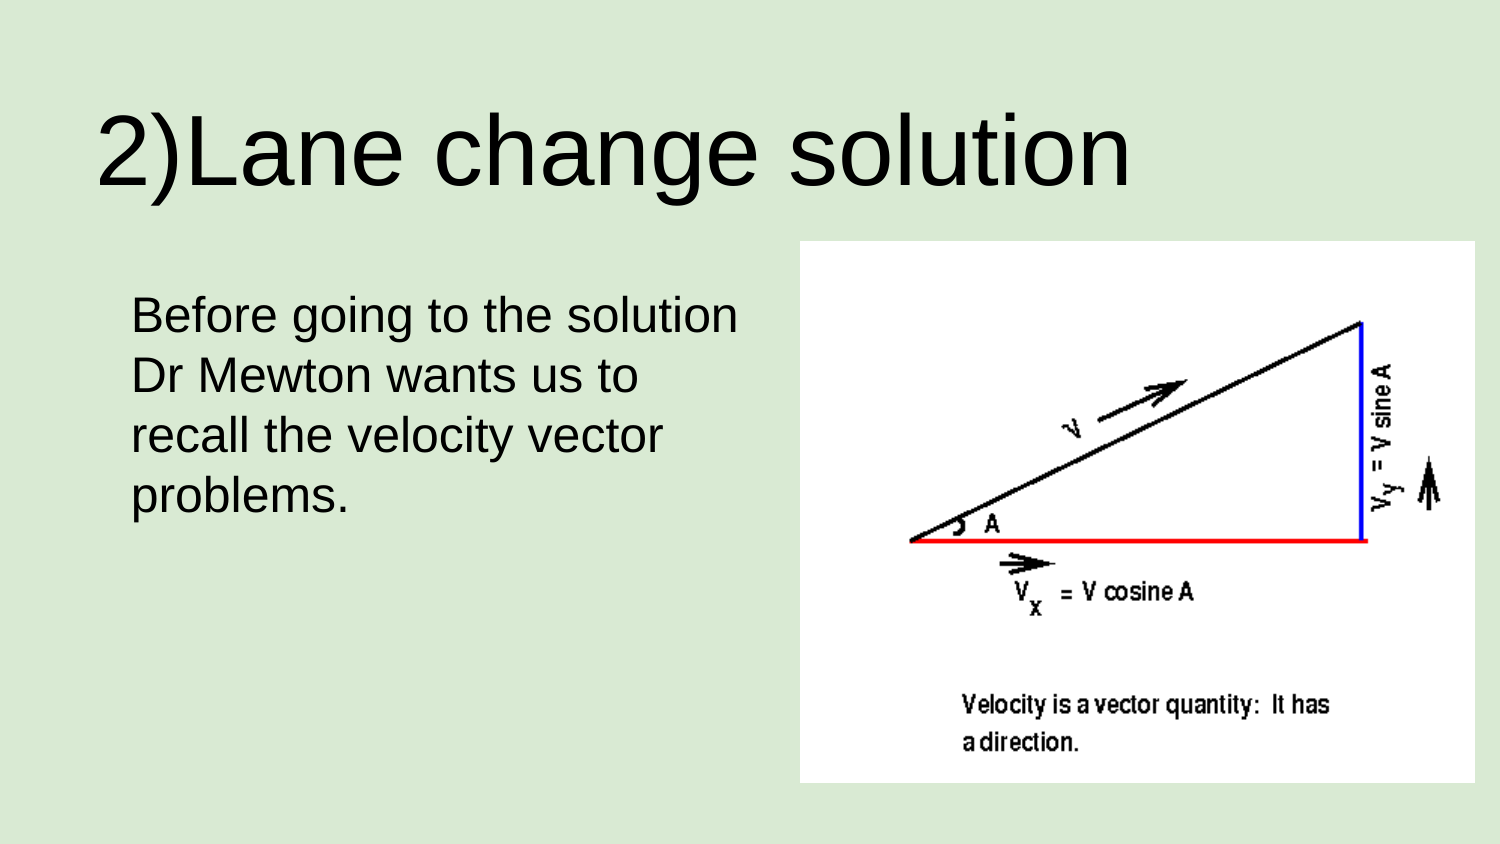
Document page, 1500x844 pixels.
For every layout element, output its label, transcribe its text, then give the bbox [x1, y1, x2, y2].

title 2)Lane change solution [80, 73, 1308, 217]
text_box Before going to the solution Dr Mewton wants us to recall the velocity vector problems. [115, 266, 776, 567]
picture [800, 241, 1476, 783]
